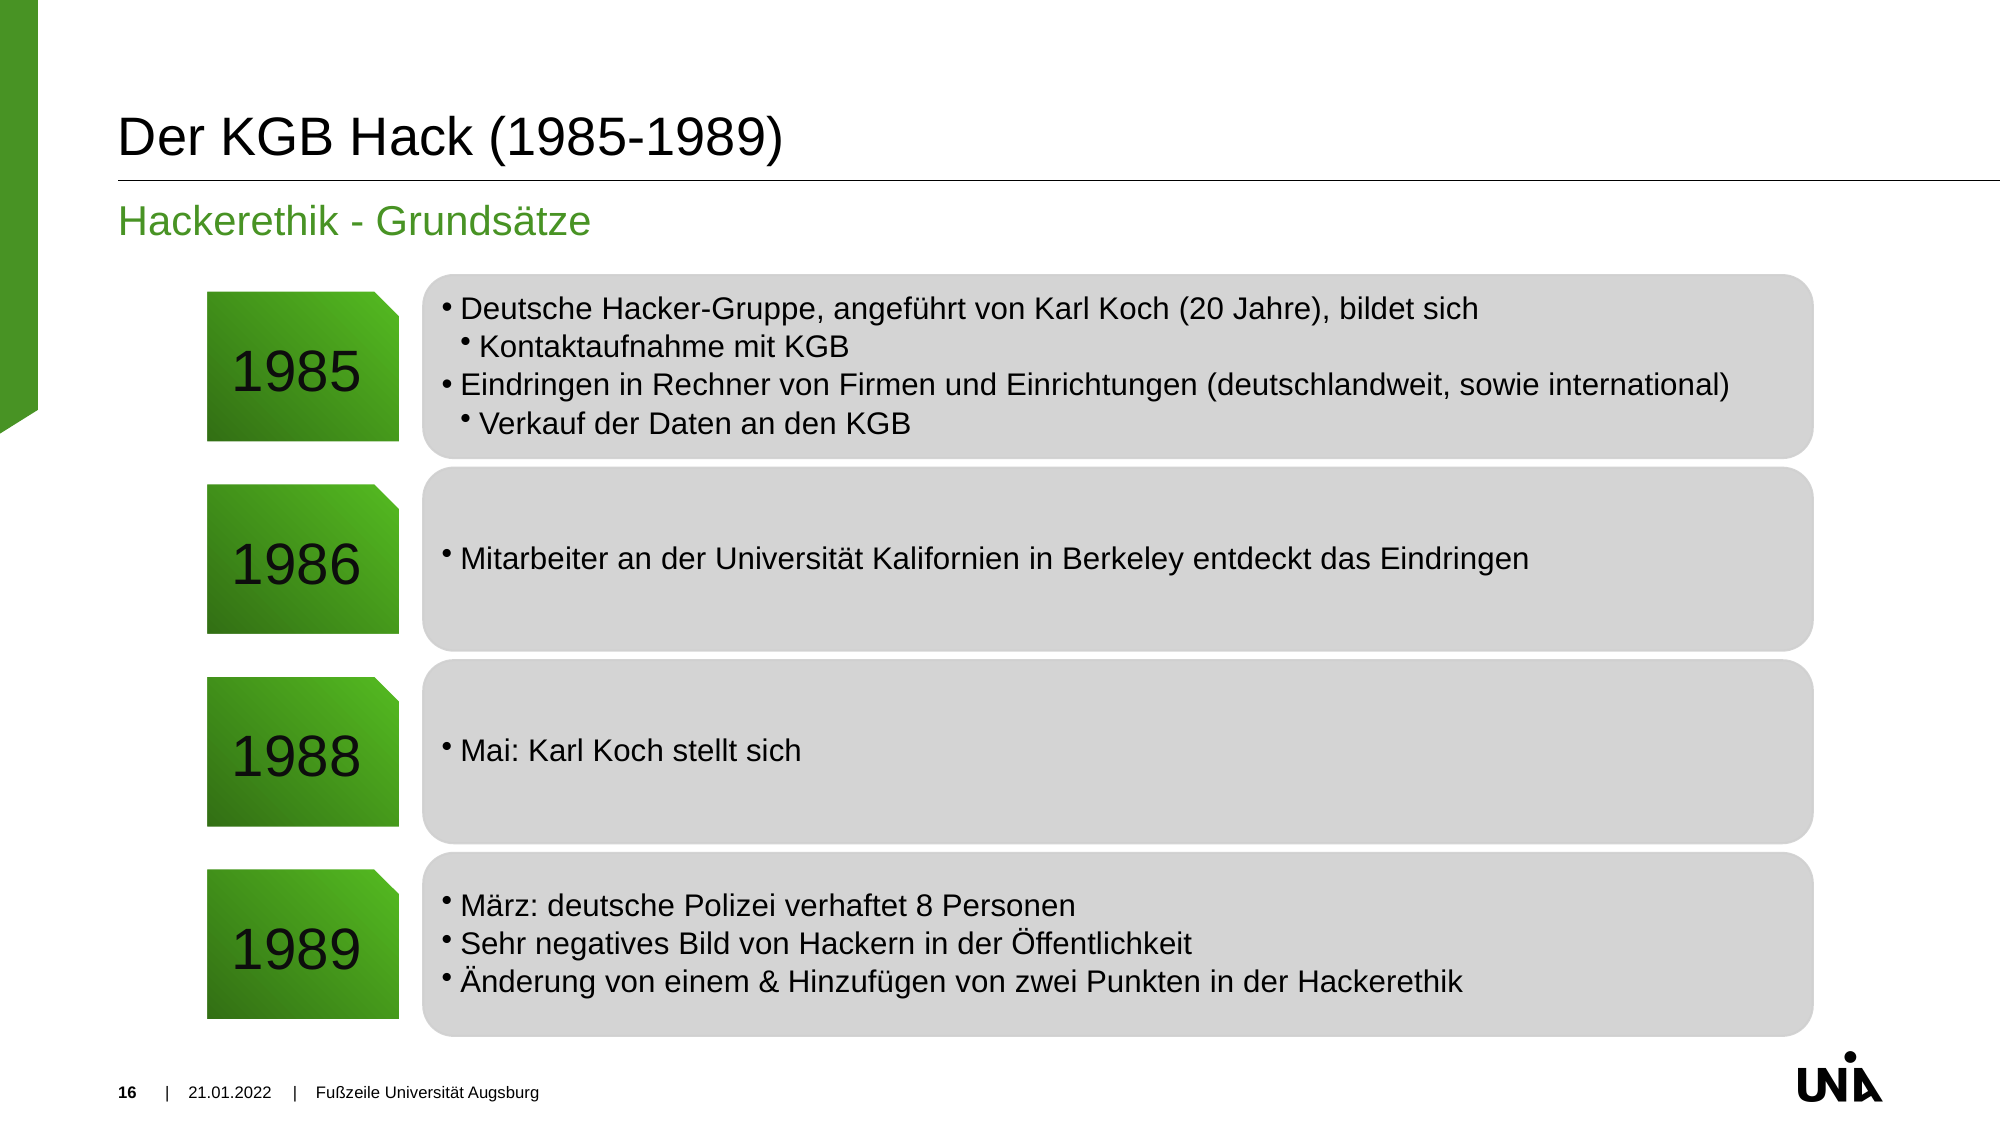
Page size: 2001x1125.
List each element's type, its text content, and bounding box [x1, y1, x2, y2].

footer | Fußzeile Universität Augsburg [298, 1066, 1490, 1102]
subtitle Hackerethik - Grundsätze [117, 193, 1882, 254]
picture [1798, 1051, 1883, 1102]
slide_number 16 [118, 1066, 164, 1102]
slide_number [164, 1066, 298, 1102]
title Der KGB Hack (1985-1989) [117, 0, 1882, 167]
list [118, 274, 1883, 1037]
